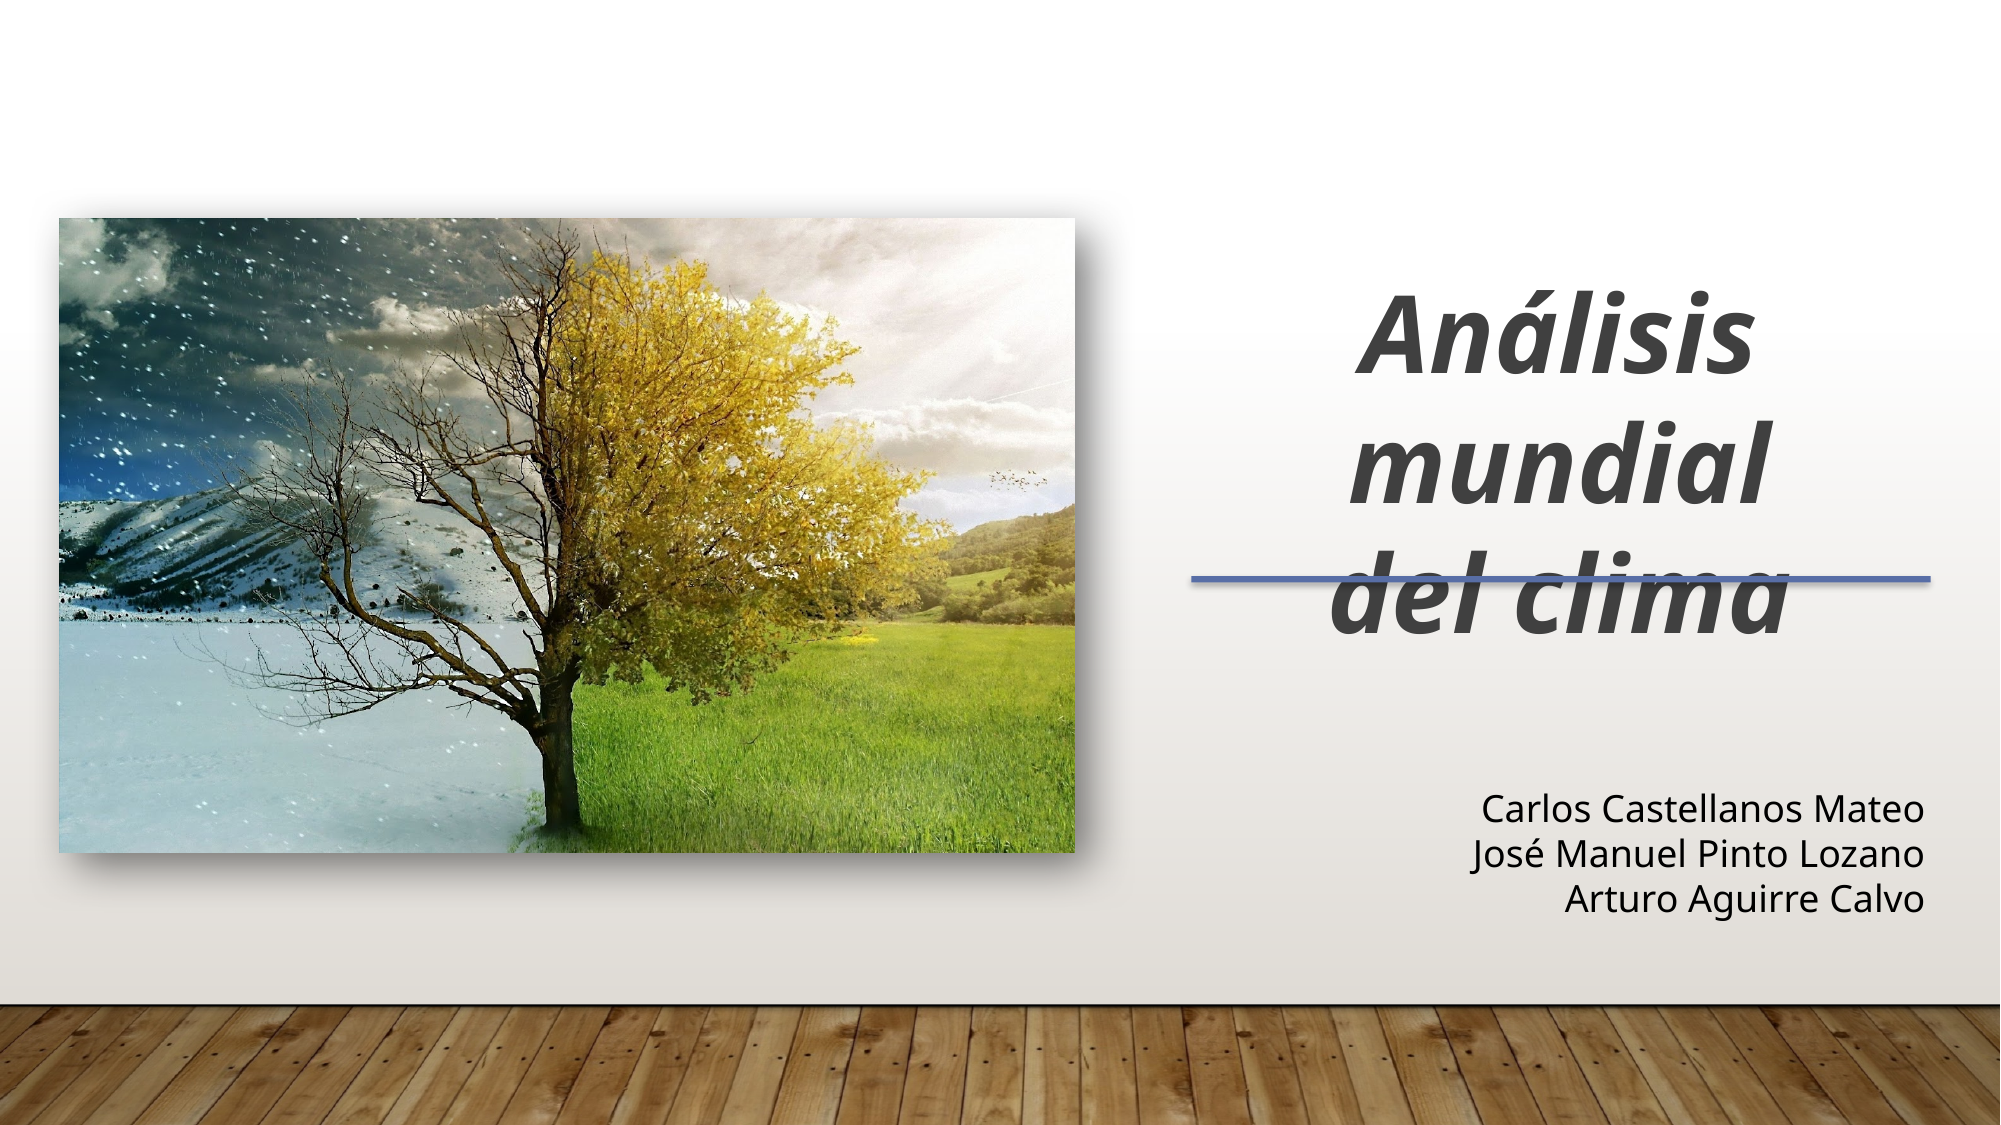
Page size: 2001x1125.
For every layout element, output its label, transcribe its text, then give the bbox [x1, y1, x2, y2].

text_box Análisis mundial del clima [1160, 257, 1959, 663]
picture [0, 1007, 2000, 1125]
picture [59, 217, 1076, 854]
text_box Carlos Castellanos Mateo José Manuel Pinto Lozano Arturo Aguirre Calvo [1453, 777, 1941, 927]
text_box [1191, 576, 1931, 583]
